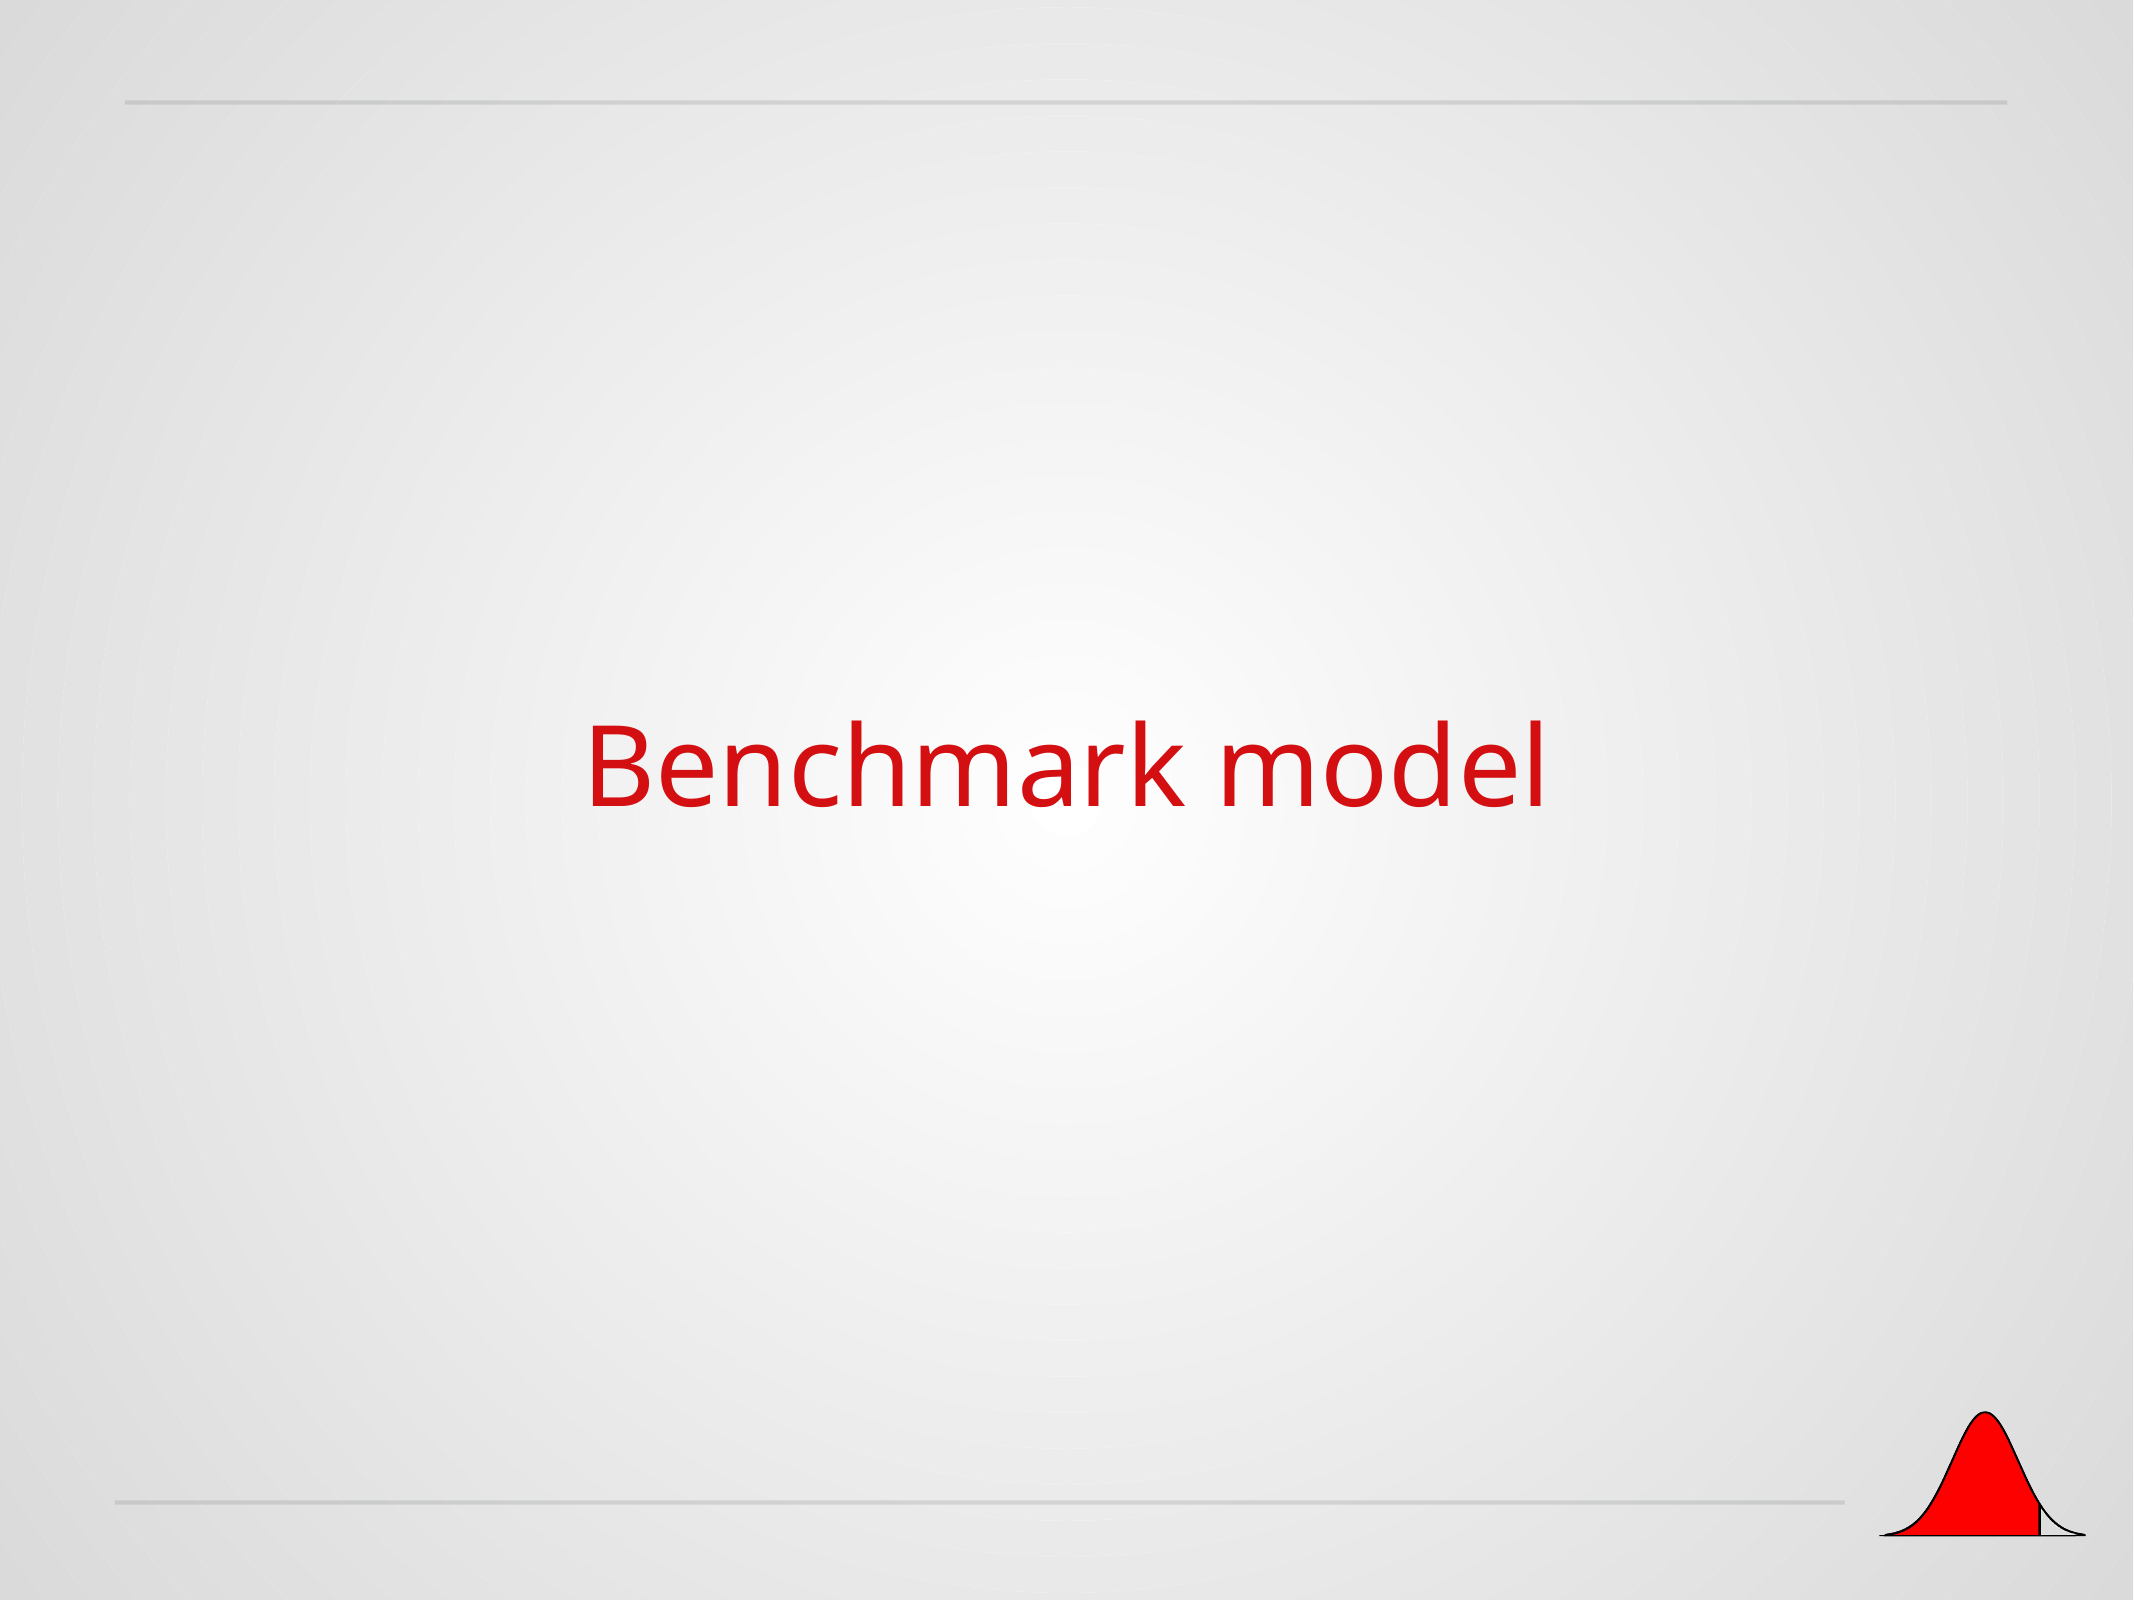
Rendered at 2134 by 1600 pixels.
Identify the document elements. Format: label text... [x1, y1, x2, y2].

picture [1879, 1411, 2086, 1537]
list Benchmark model [125, 685, 2008, 840]
